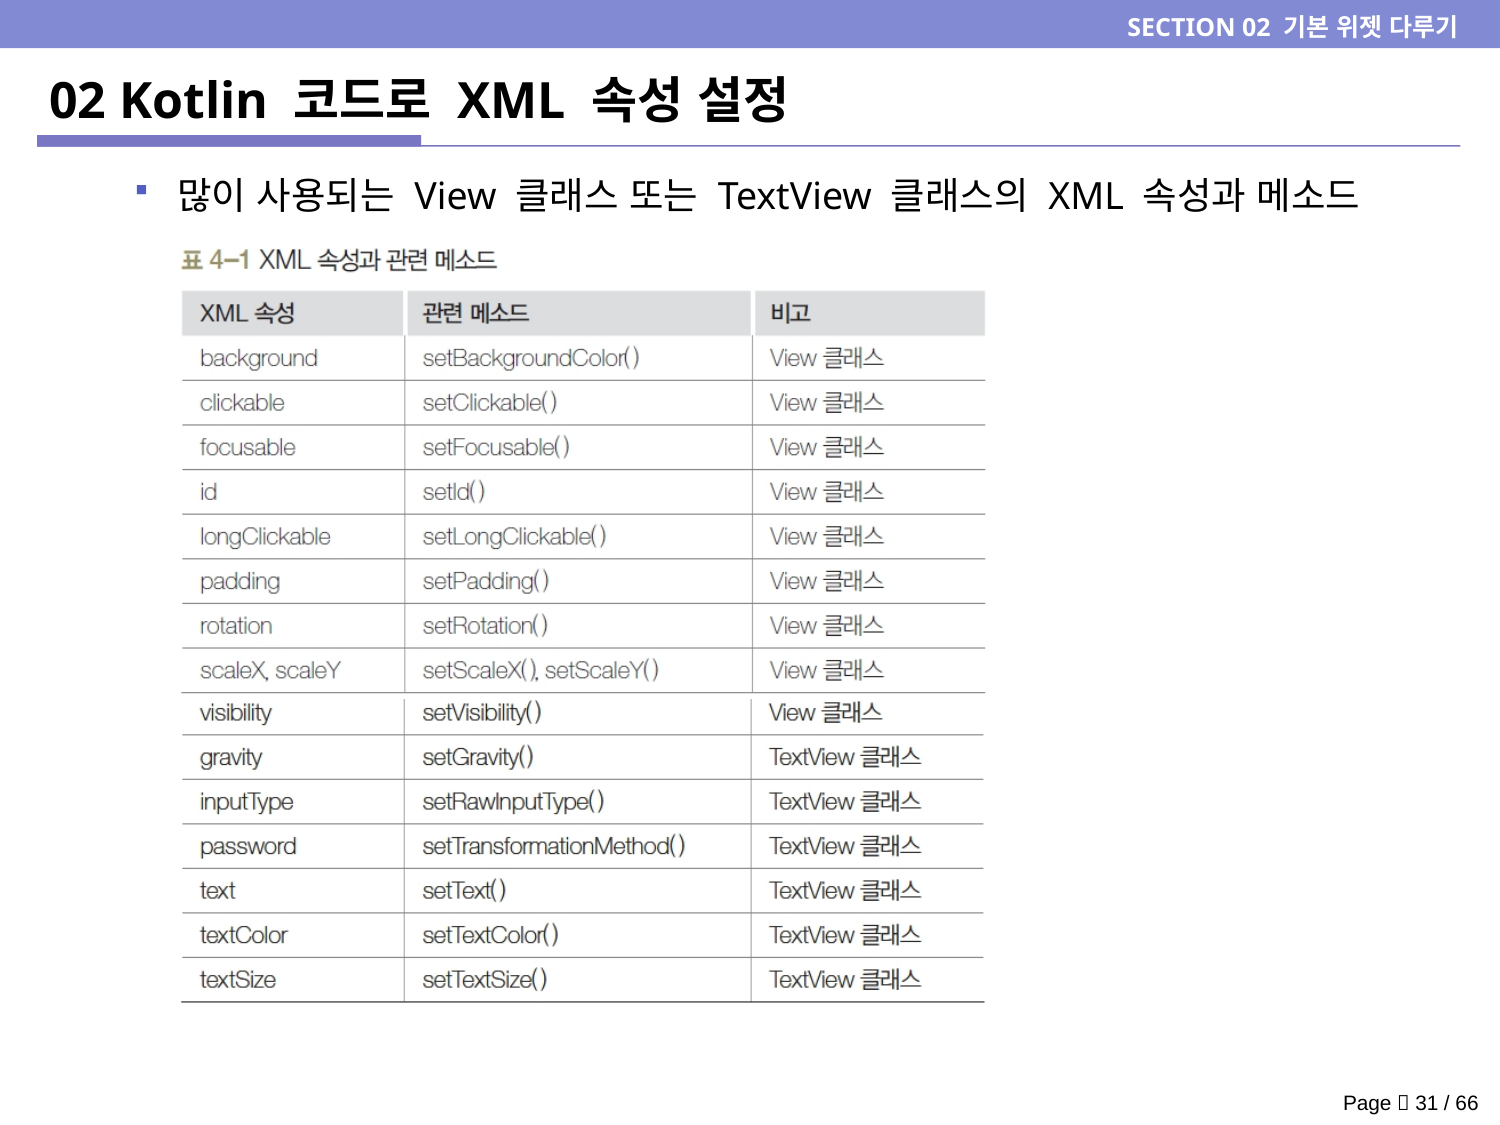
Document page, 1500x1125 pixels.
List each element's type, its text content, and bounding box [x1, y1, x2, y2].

text_box SECTION 02 기본 위젯 다루기 [1112, 3, 1500, 49]
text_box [179, 246, 991, 1006]
list 많이 사용되는 View 클래스 또는 TextView 클래스의 XML 속성과 메소드 [104, 171, 1442, 880]
title 02 Kotlin 코드로 XML 속성 설정 [48, 67, 1448, 132]
